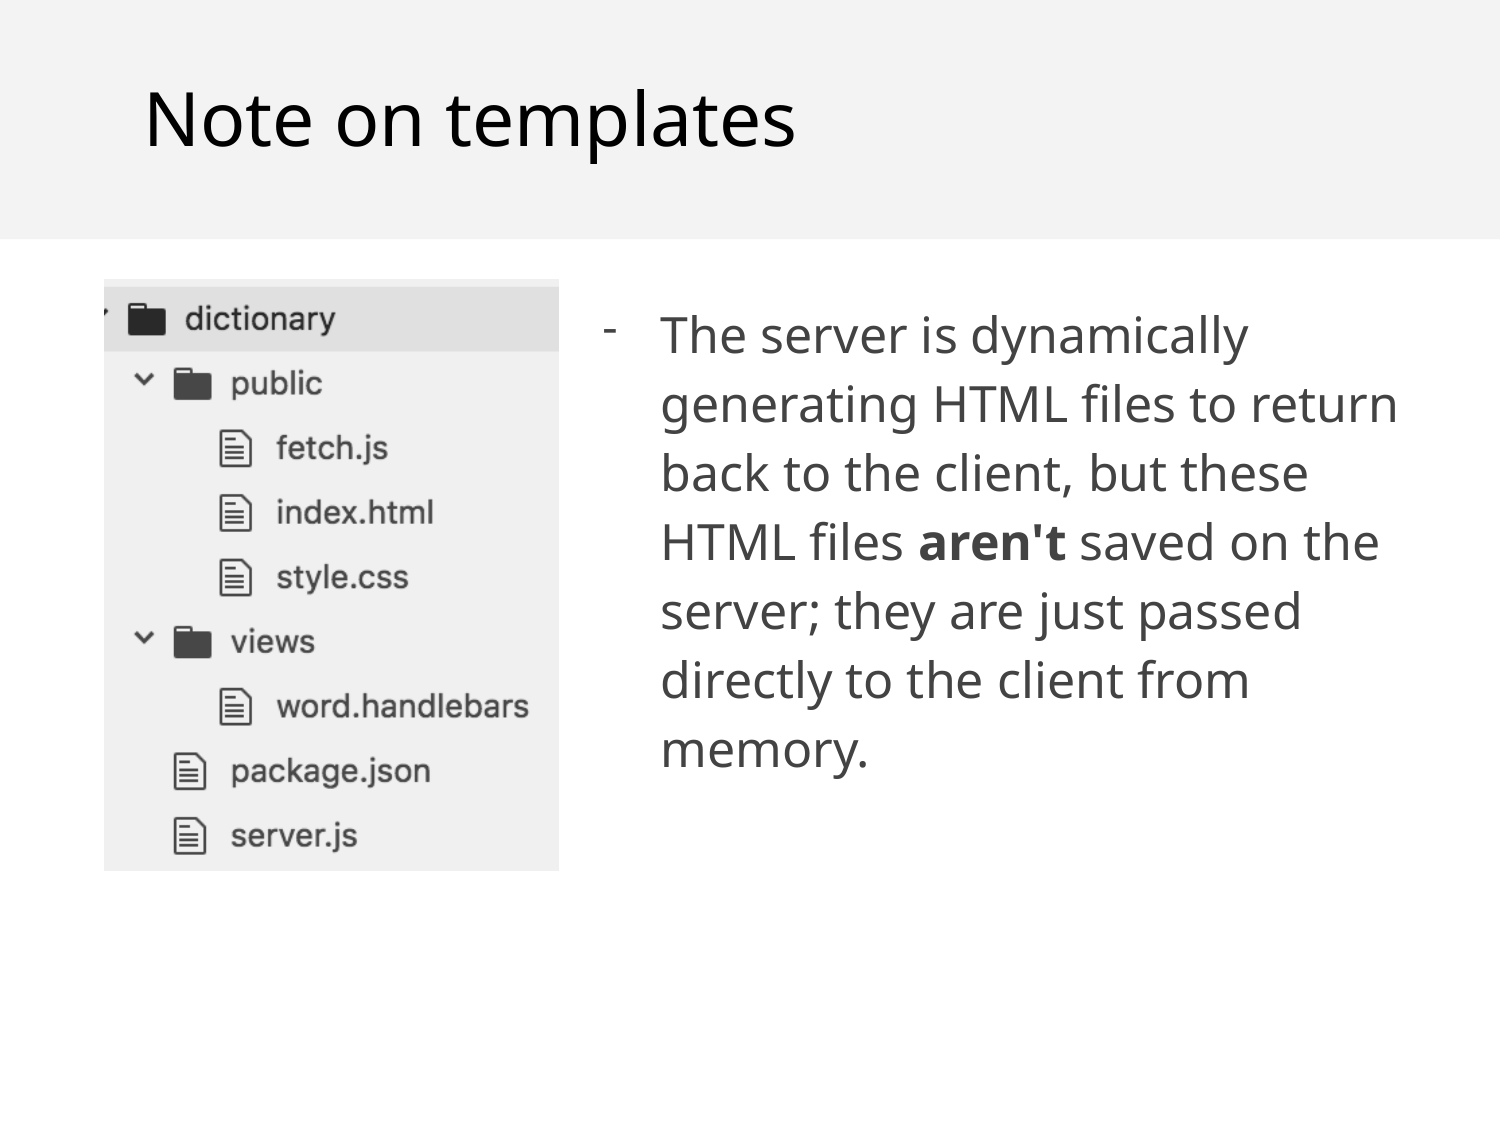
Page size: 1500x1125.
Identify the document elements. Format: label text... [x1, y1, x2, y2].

text_box Note on templates [128, 56, 1372, 183]
text_box The server is dynamically generating HTML files to return back to the client, but these HTML files aren't saved on the server; they are just passed directly to the client from memory. [570, 279, 1447, 1027]
picture [103, 279, 559, 872]
